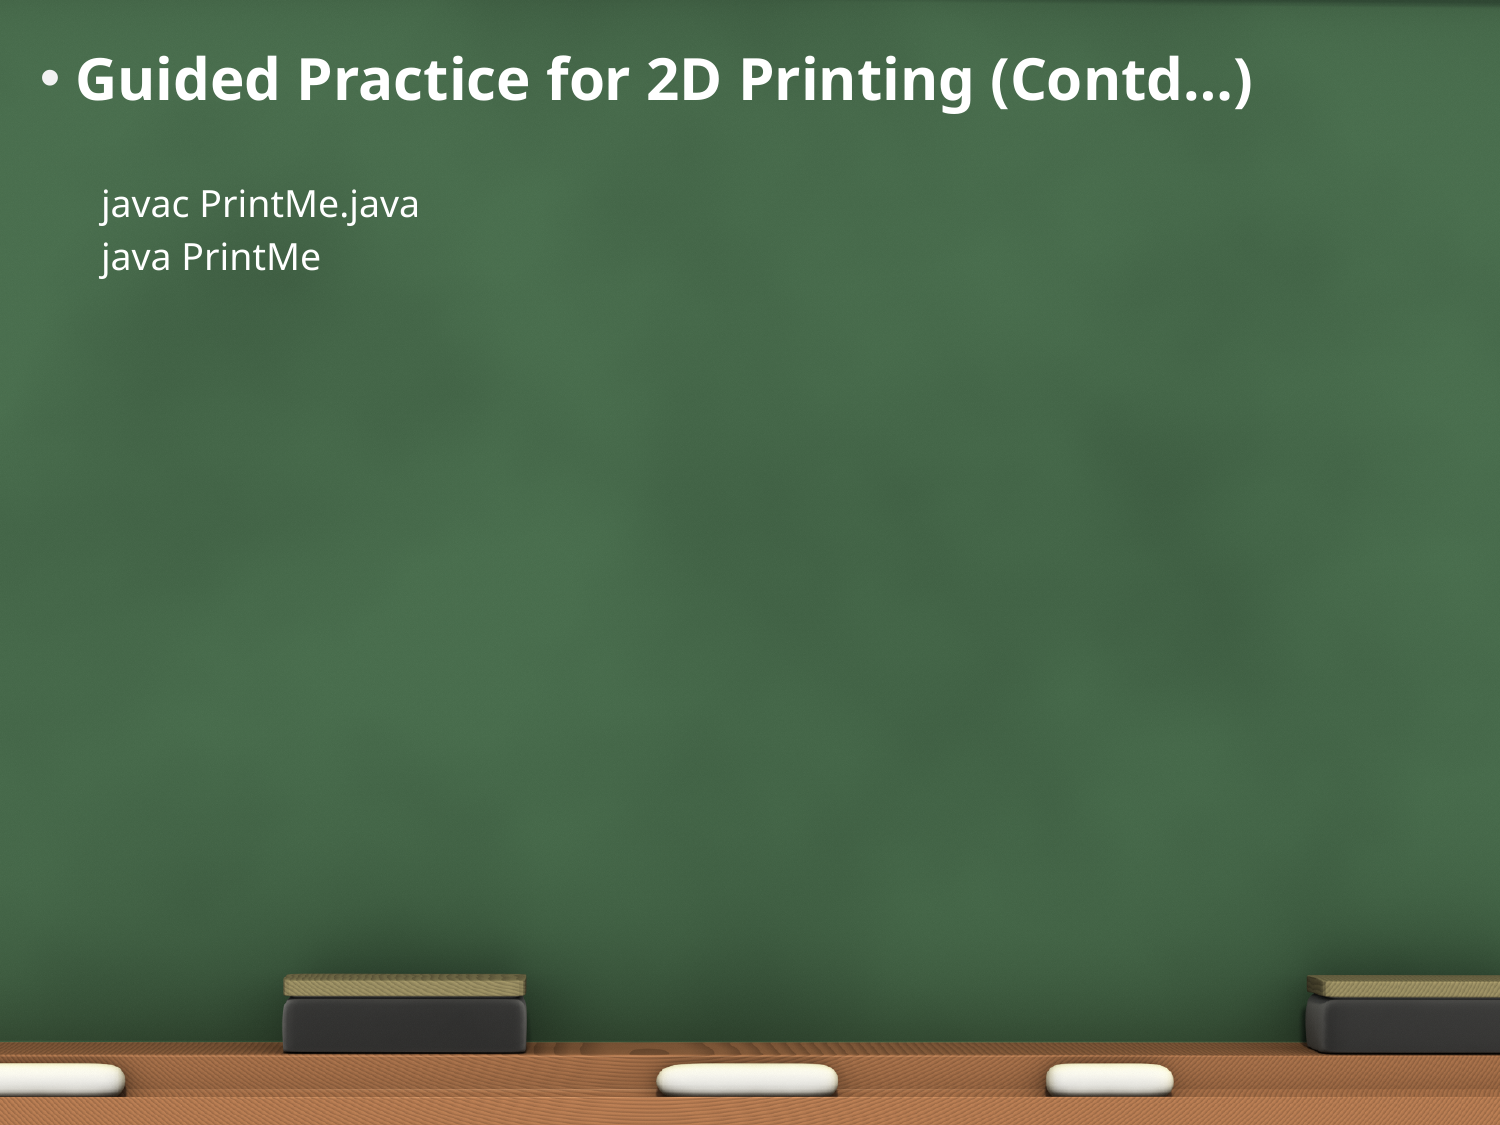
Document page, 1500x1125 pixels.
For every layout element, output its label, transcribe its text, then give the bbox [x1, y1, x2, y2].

picture [0, 0, 1500, 1125]
title Guided Practice for 2D Printing (Contd…) [24, 24, 1375, 130]
list javac PrintMe.java java PrintMe [76, 172, 1165, 311]
